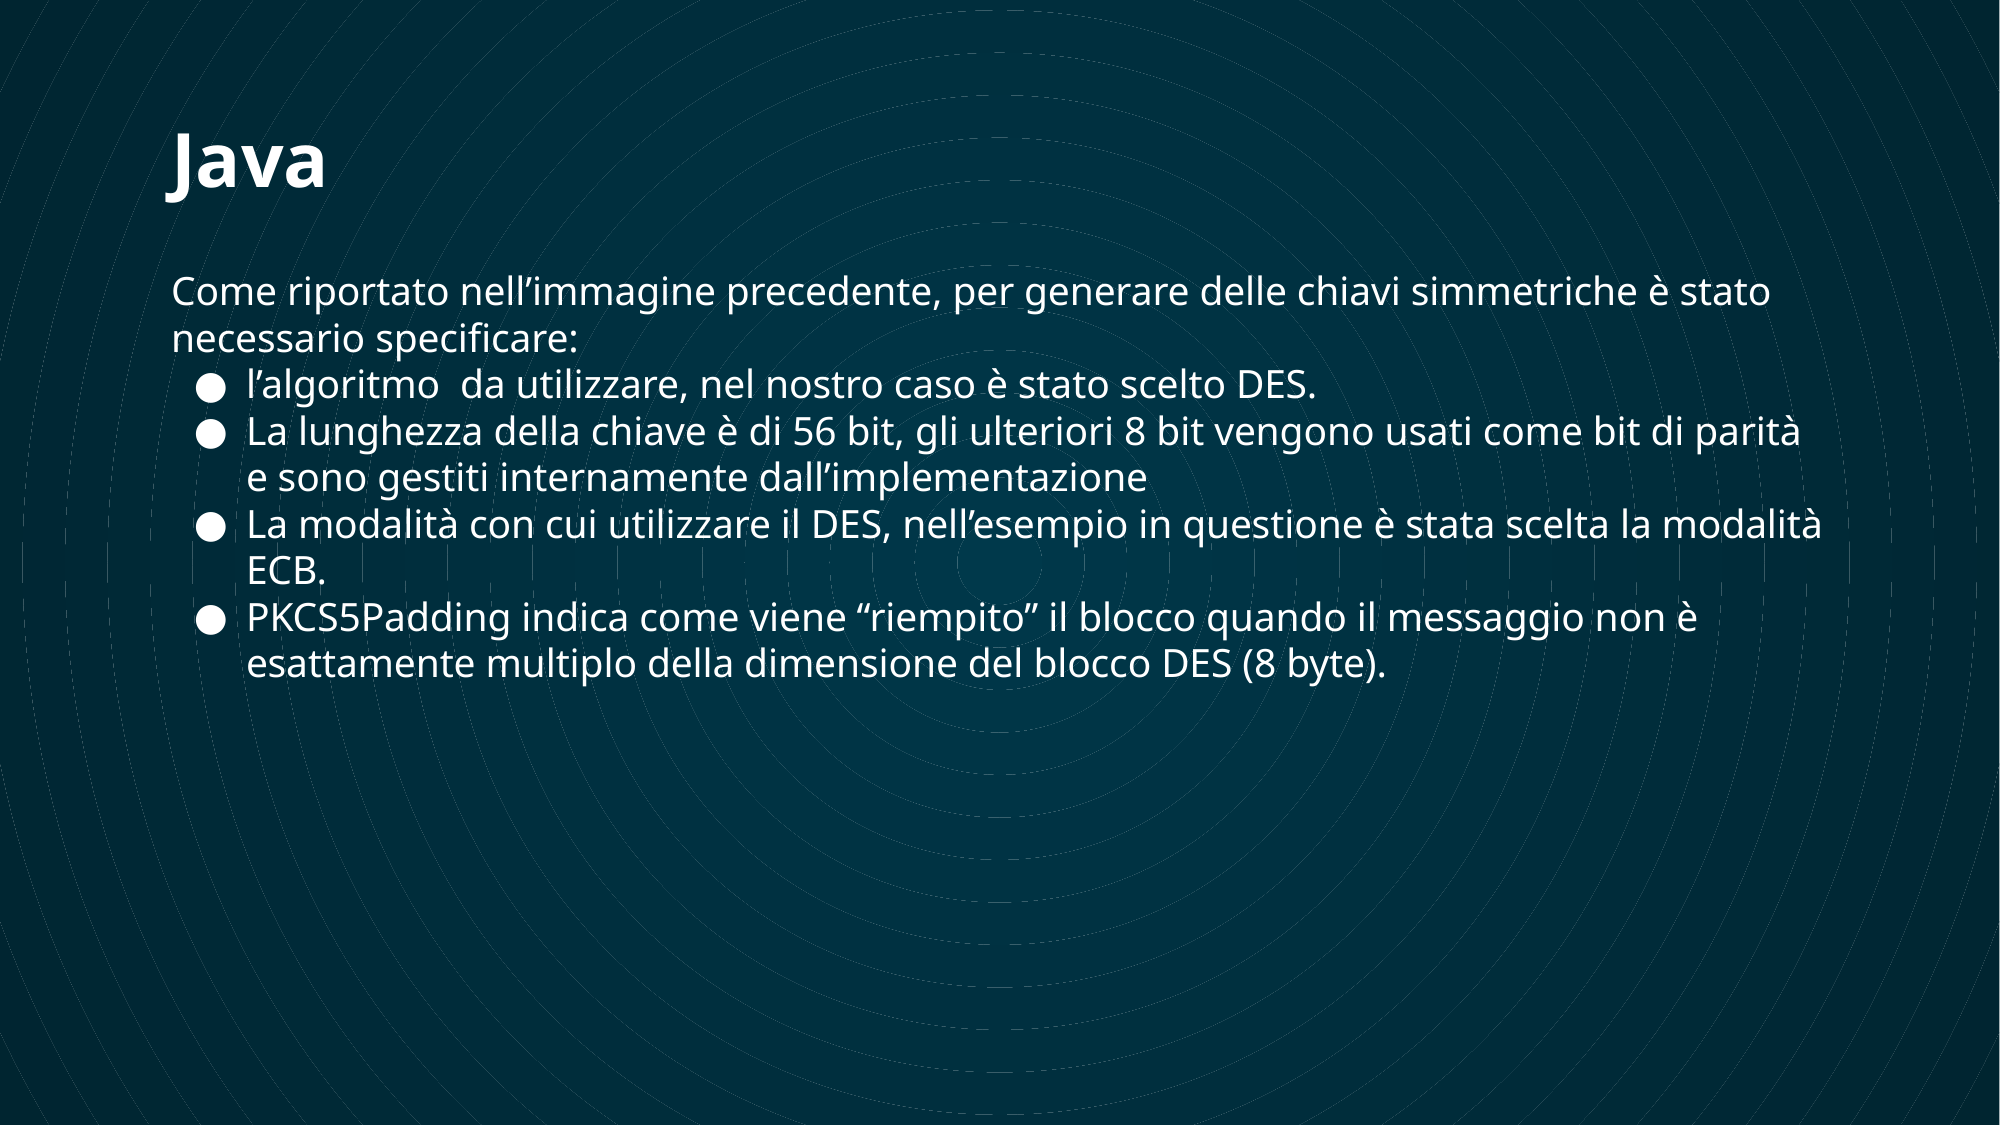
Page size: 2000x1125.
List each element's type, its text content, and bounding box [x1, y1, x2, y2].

title Java [155, 97, 1844, 252]
list Come riportato nell’immagine precedente, per generare delle chiavi simmetriche è stato necessario specificare: l’algoritmo da utilizzare, nel nostro caso è stato scelto DES. La lunghezza della chiave è di 56 bit, gli ulteriori 8 bit vengono usati come bit di parità e sono gestiti internamente dall’implementazione La modalità con cui utilizzare il DES, nell’esempio in questione è stata scelta la modalità ECB. PKCS5Padding indica come viene “riempito” il blocco quando il messaggio non è esattamente multiplo della dimensione del blocco DES (8 byte). [155, 252, 1844, 1000]
